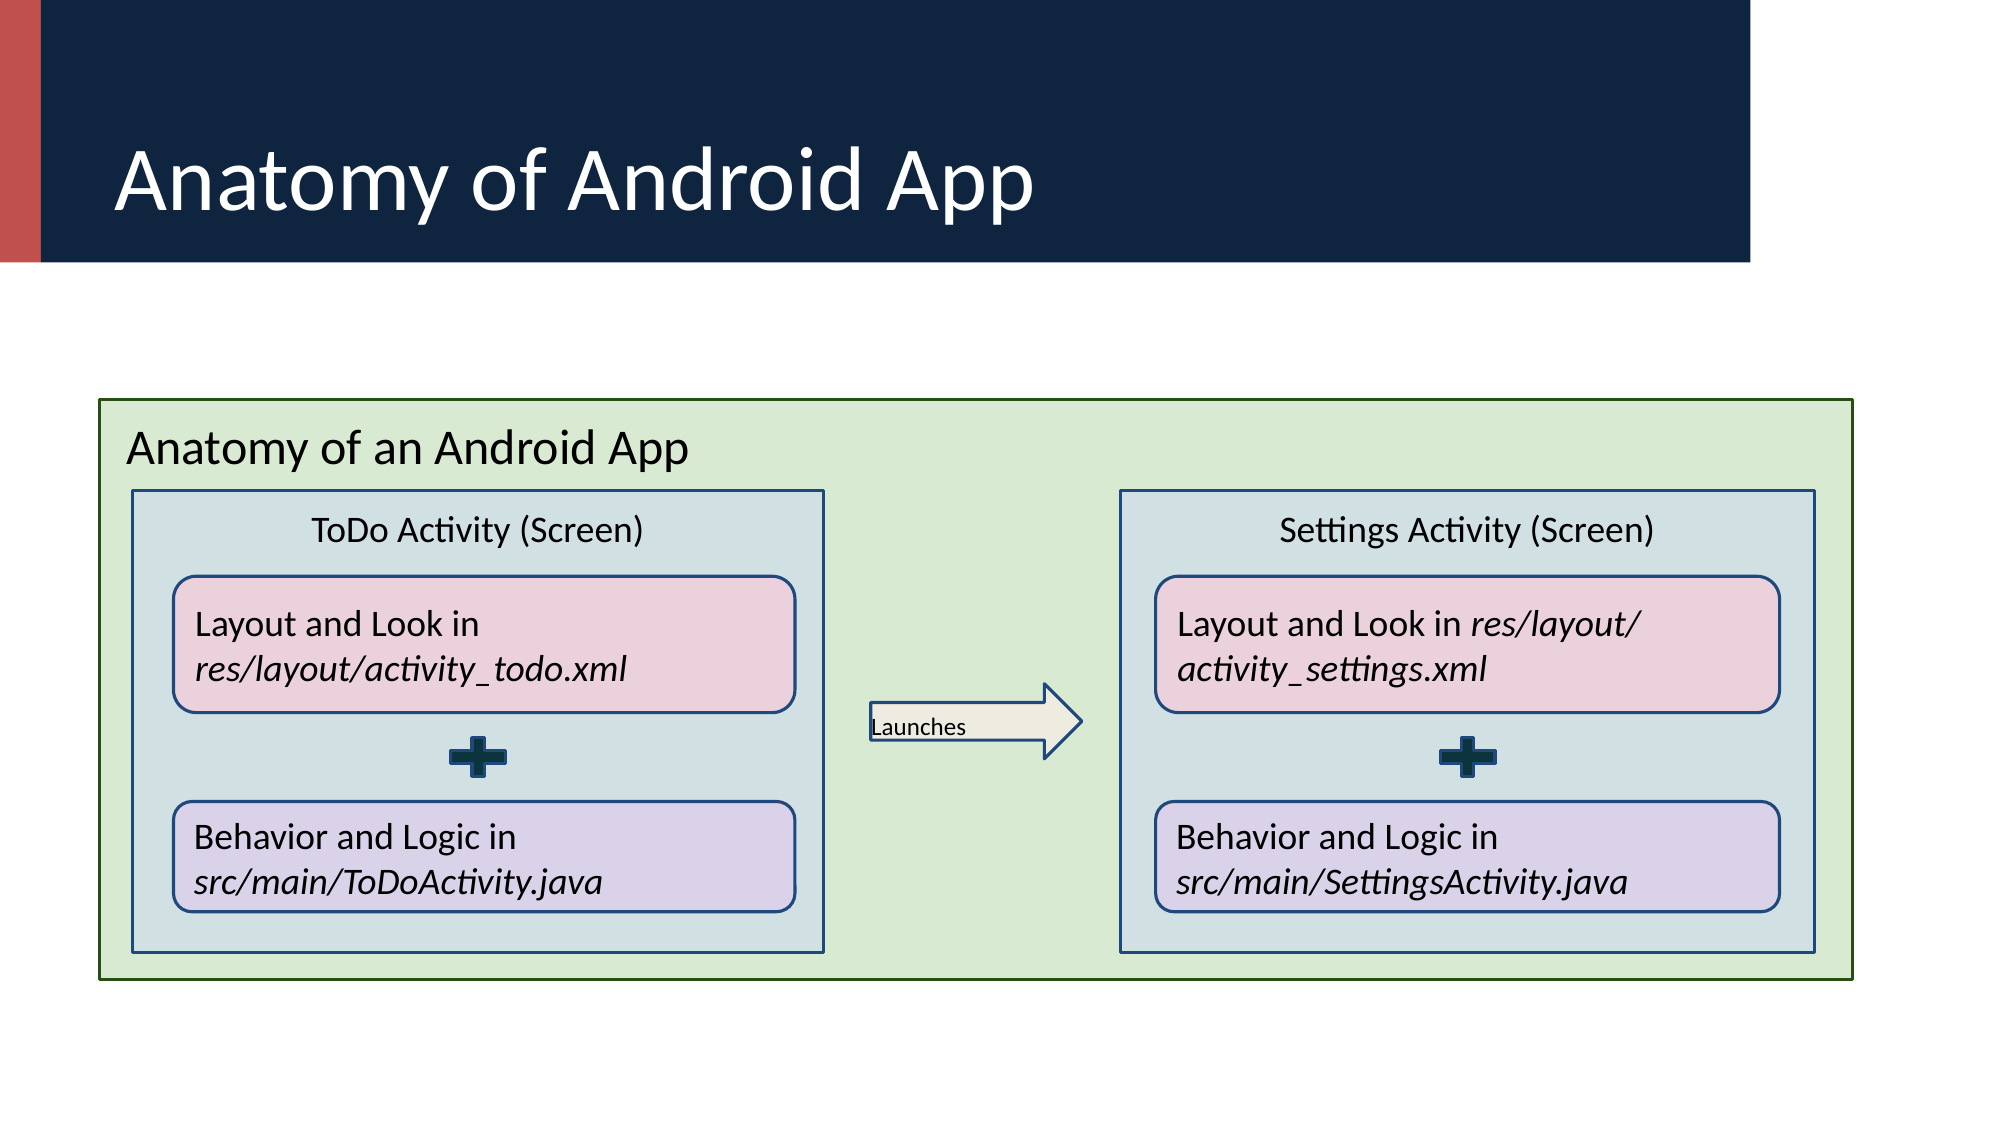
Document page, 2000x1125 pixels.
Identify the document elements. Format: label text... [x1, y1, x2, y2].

title Anatomy of Android App [99, 22, 1700, 244]
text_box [99, 399, 1853, 980]
